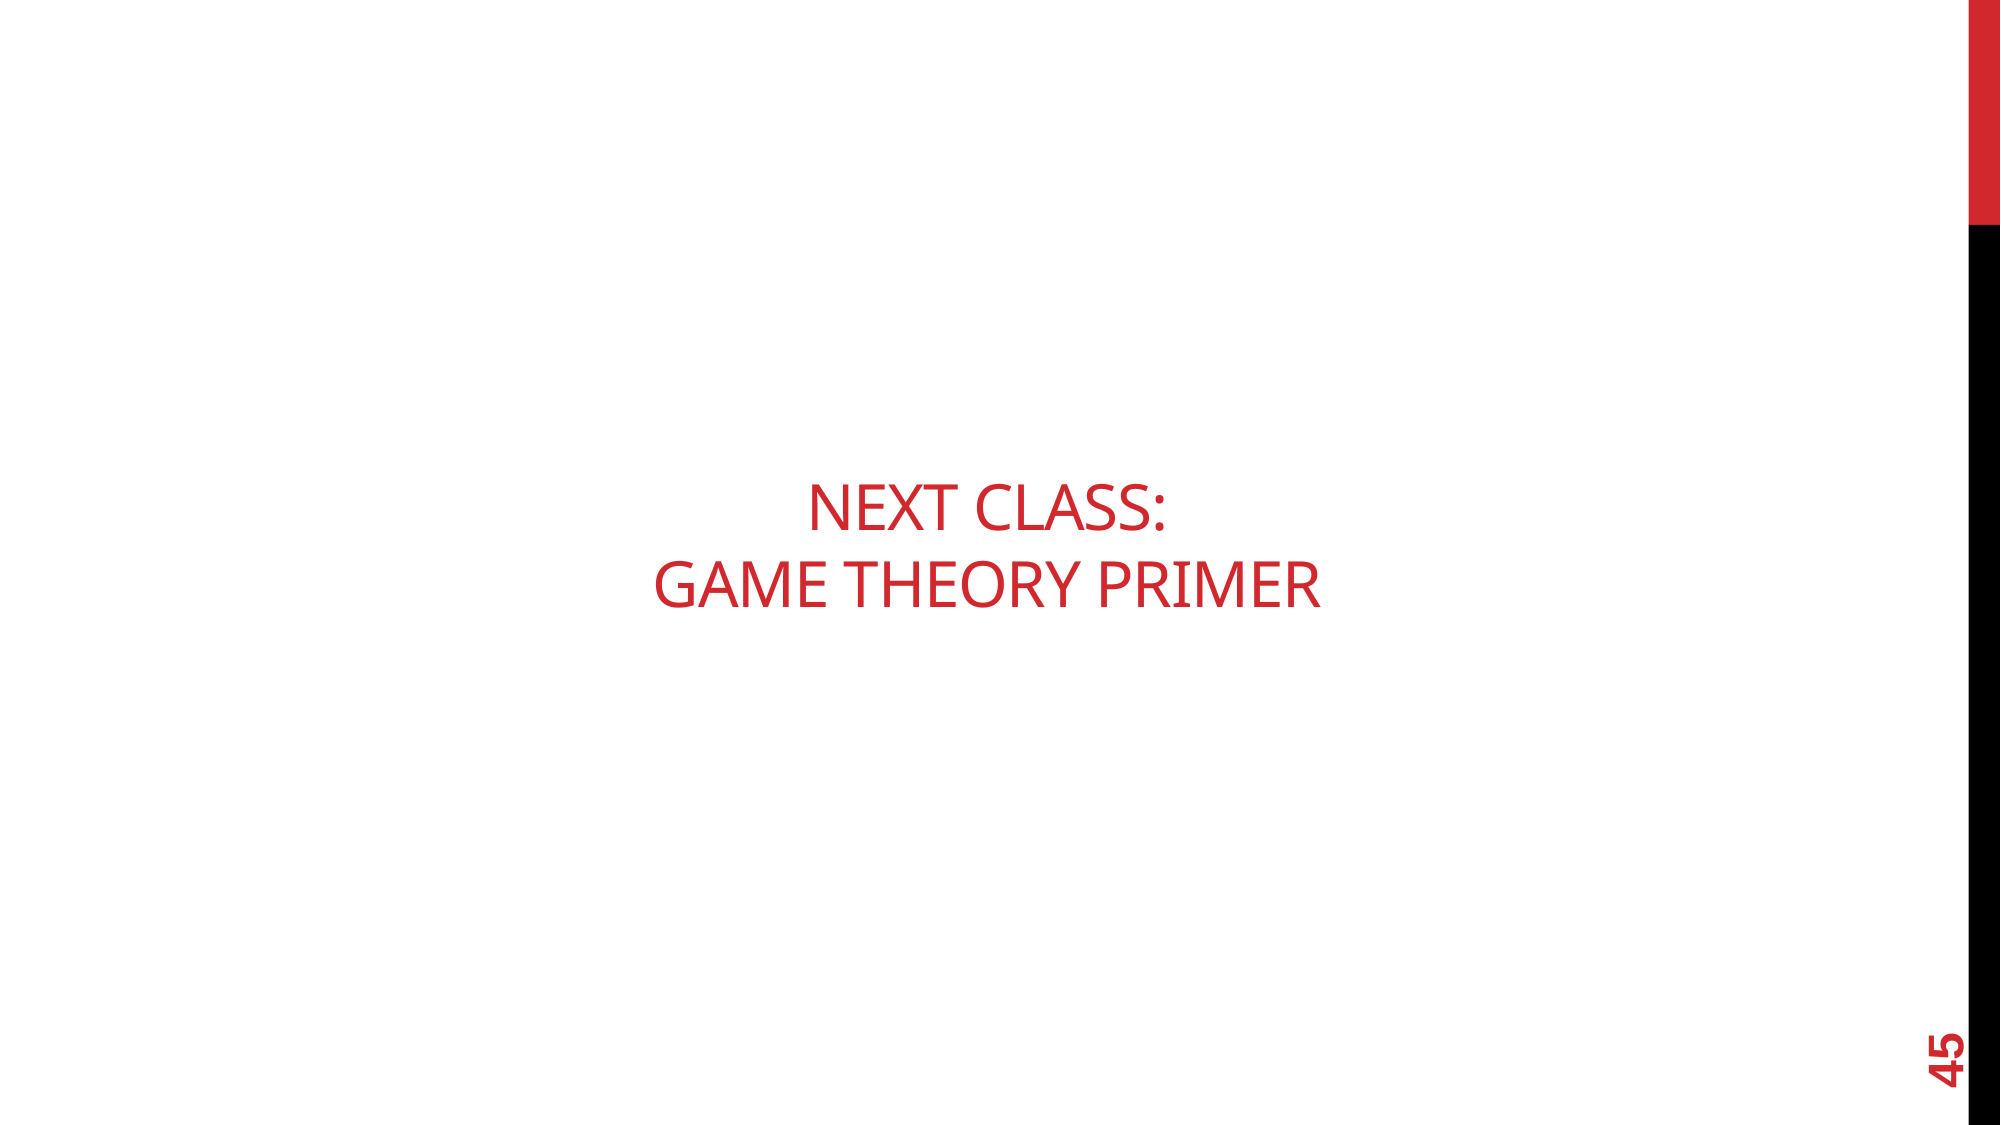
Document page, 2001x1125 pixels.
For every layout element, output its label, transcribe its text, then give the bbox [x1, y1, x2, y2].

slide_number 45 [1903, 887, 1984, 1104]
title Next class: Game Theory Primer [249, 458, 1725, 628]
